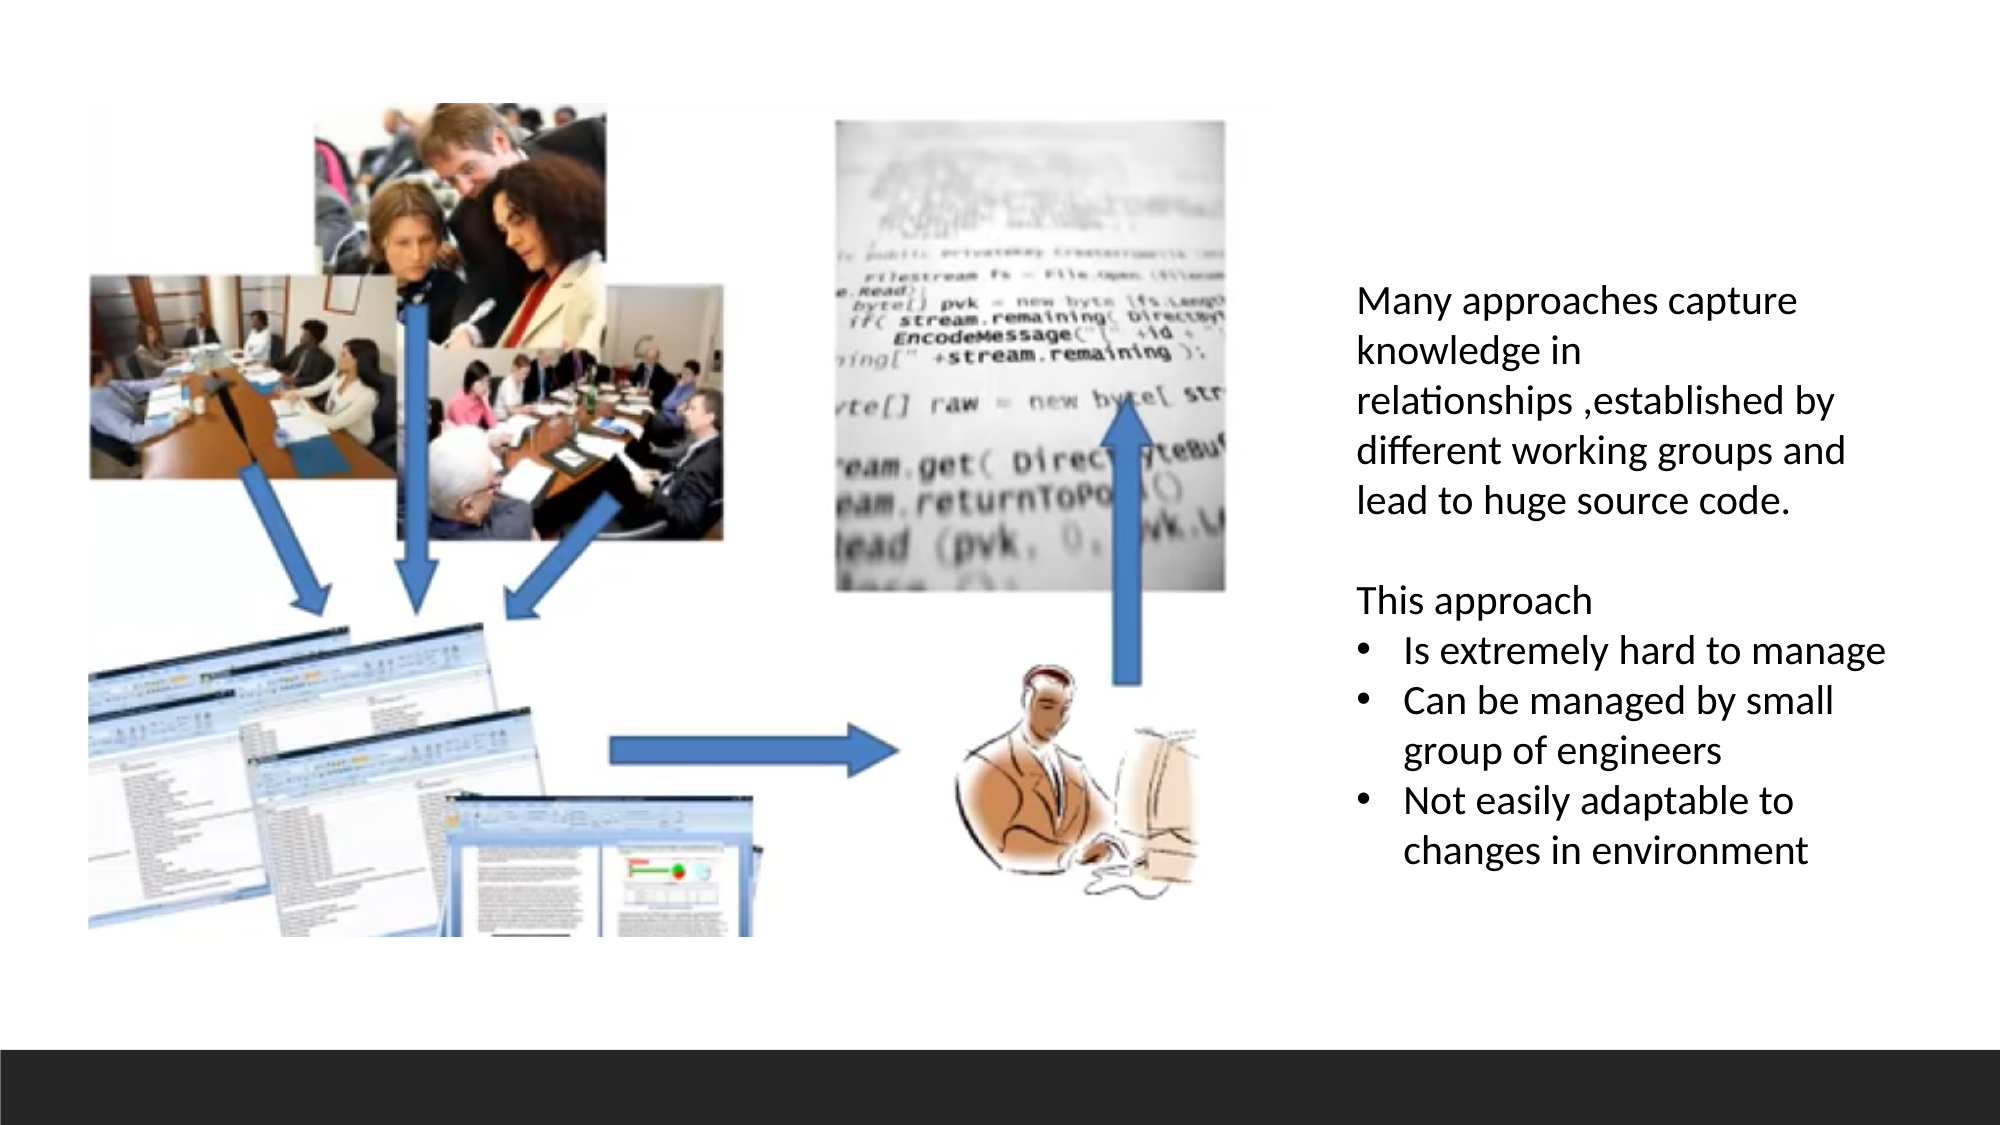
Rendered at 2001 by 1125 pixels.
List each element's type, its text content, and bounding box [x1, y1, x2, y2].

text_box Many approaches capture knowledge in relationships ,established by different working groups and lead to huge source code. This approach Is extremely hard to manage Can be managed by small group of engineers Not easily adaptable to changes in environment [1341, 265, 1924, 881]
picture [87, 103, 1270, 937]
